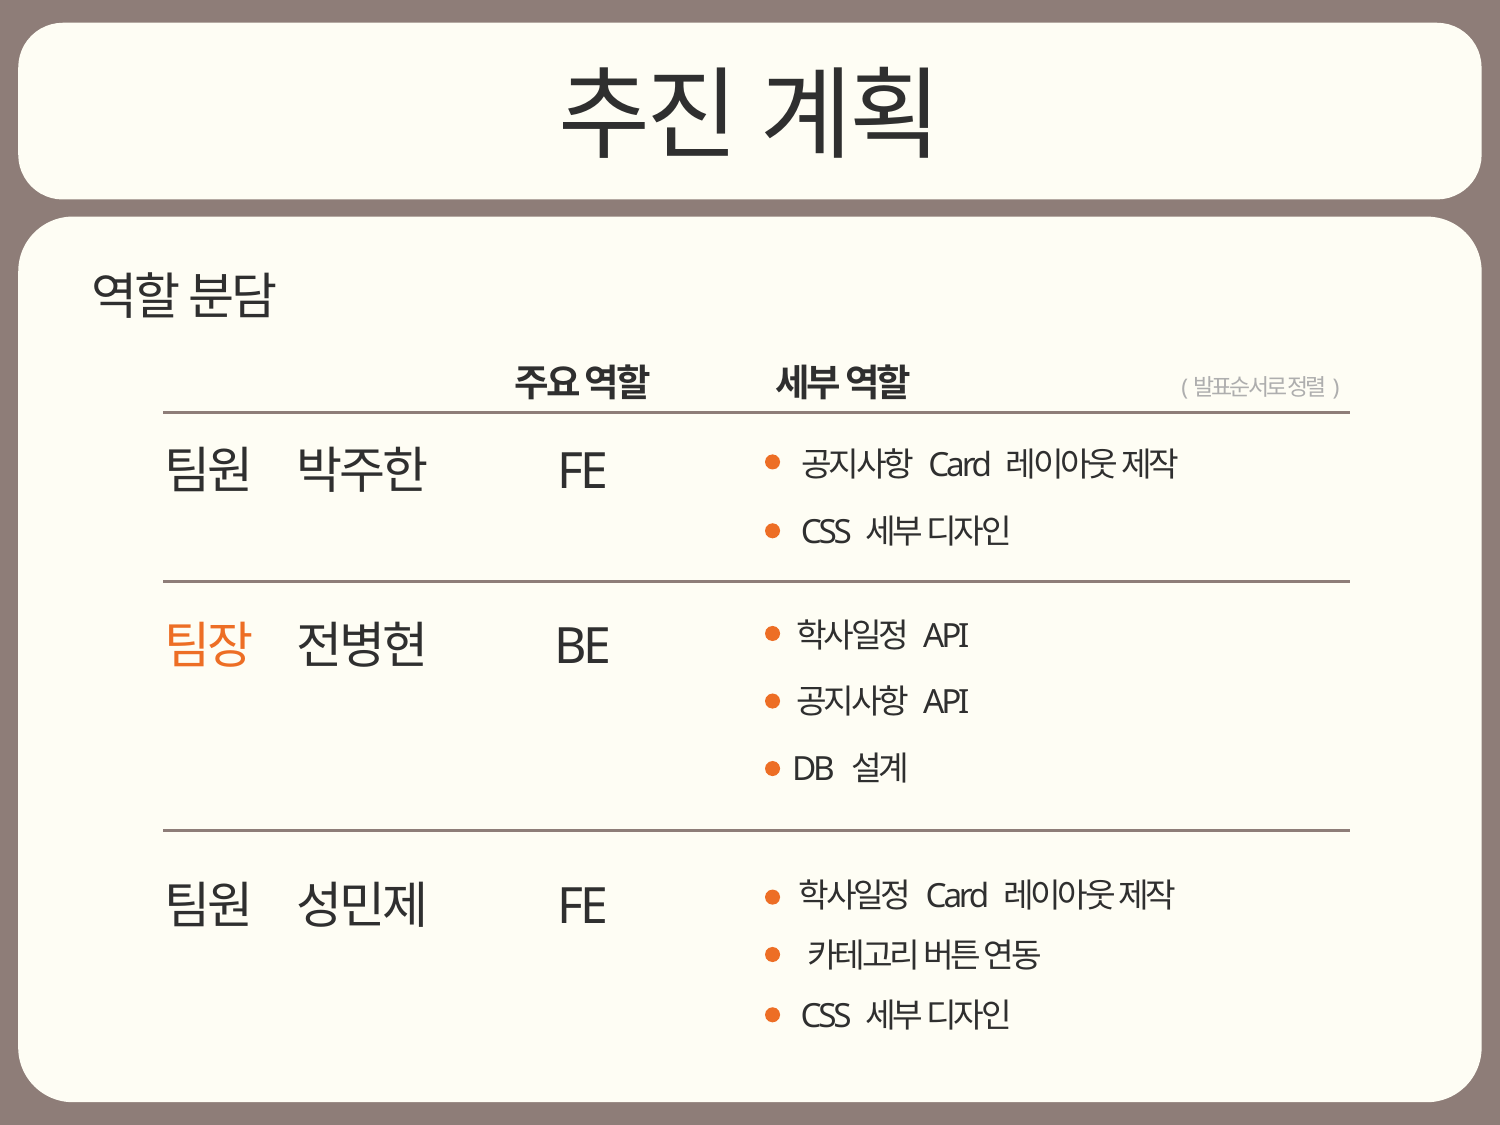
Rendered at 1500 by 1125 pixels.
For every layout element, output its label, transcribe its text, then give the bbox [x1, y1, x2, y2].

text_box 팀장 [150, 606, 269, 682]
text_box 추진 계획 [543, 42, 957, 178]
text_box 전병현 [281, 606, 444, 682]
text_box FE [542, 430, 624, 506]
text_box 성민제 [281, 866, 444, 942]
text_box 박주한 [281, 430, 444, 506]
text_box BE [539, 606, 627, 682]
text_box 팀원 [150, 866, 269, 942]
text_box FE [542, 866, 624, 942]
text_box 역할 분담 [76, 256, 293, 332]
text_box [764, 605, 983, 797]
text_box (발표순서로 정렬) [1166, 365, 1355, 408]
text_box 세부 역할 [760, 351, 927, 411]
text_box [764, 435, 1198, 560]
text_box 주요 역할 [500, 351, 666, 411]
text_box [764, 865, 1193, 1044]
text_box 팀원 [150, 430, 269, 506]
